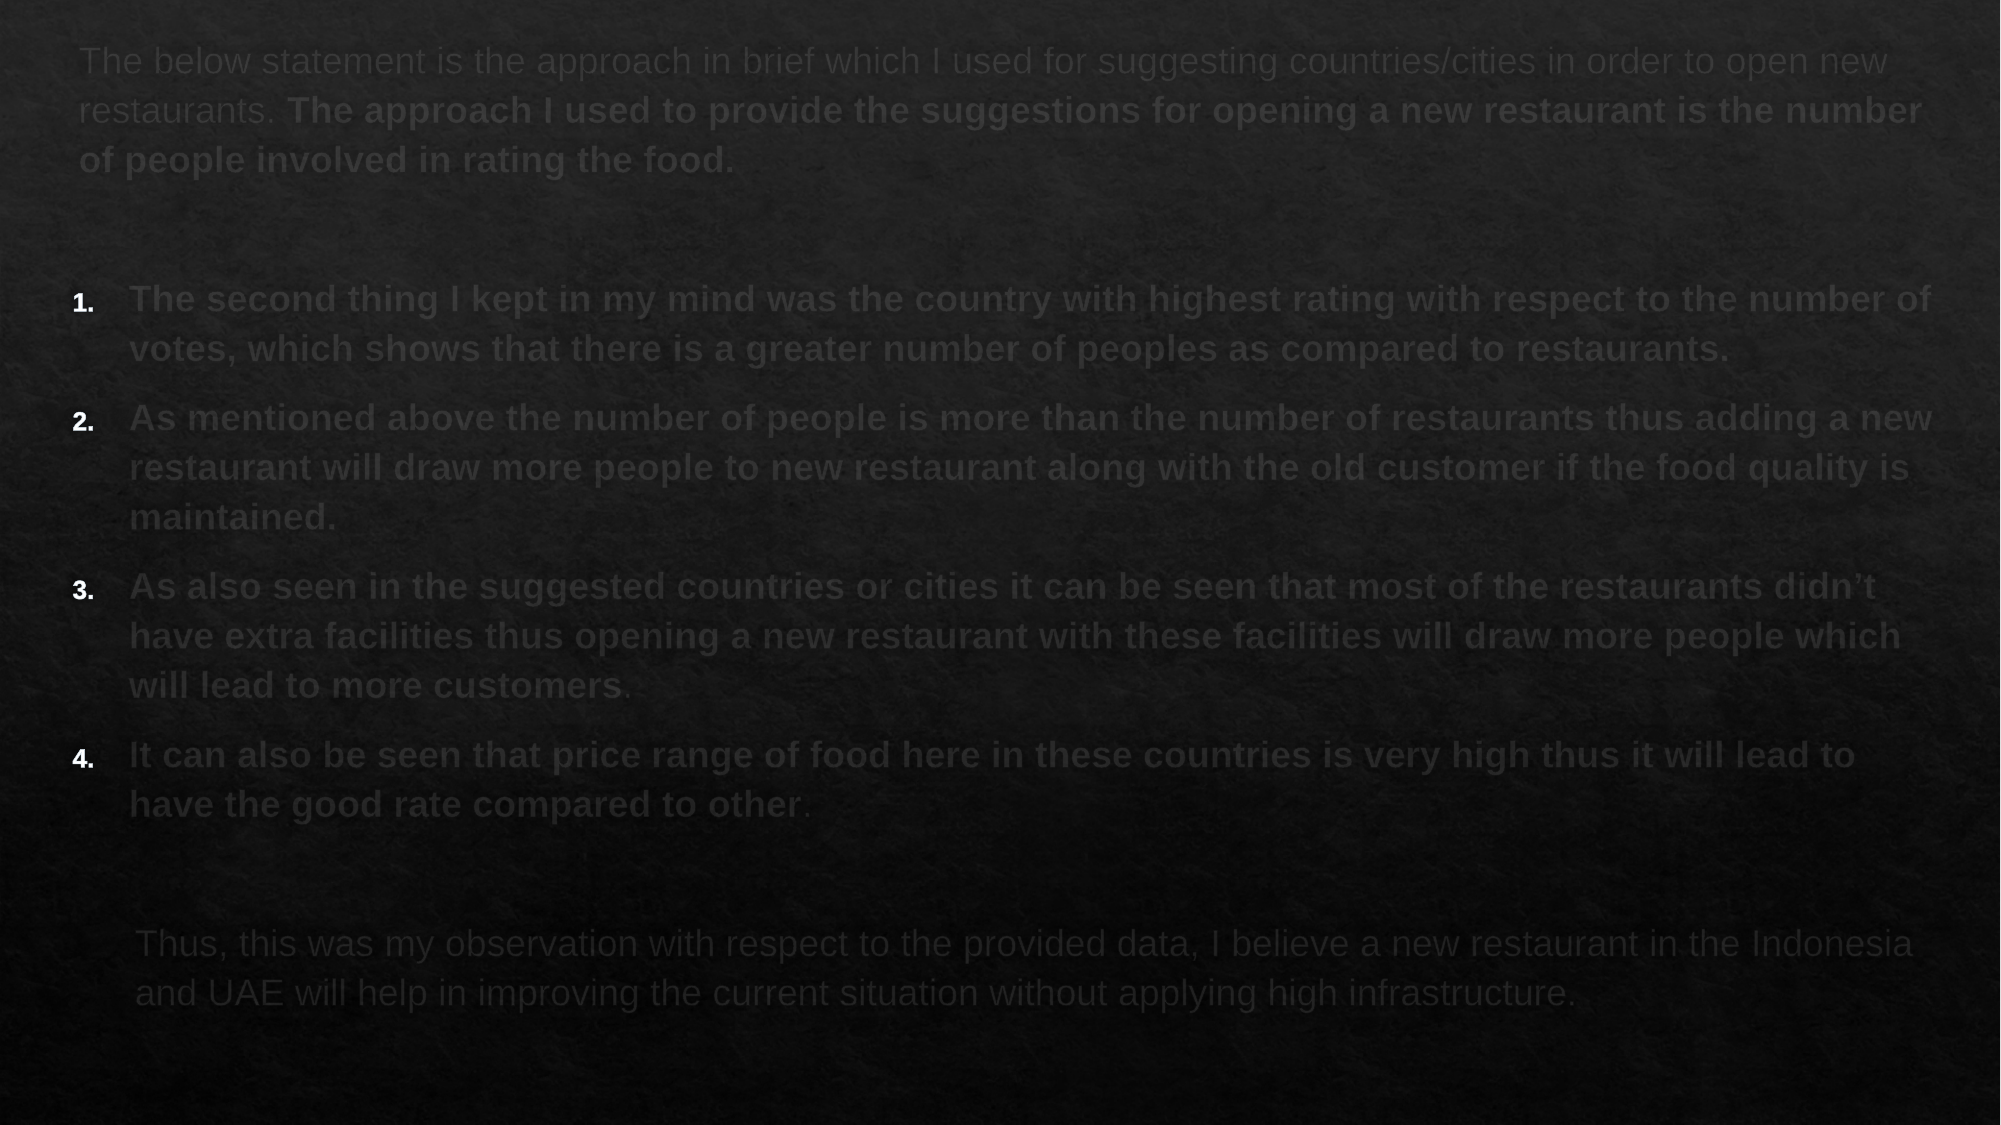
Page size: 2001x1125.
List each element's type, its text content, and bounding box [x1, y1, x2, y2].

list The below statement is the approach in brief which I used for suggesting countries/cities in order to open new restaurants. The approach I used to provide the suggestions for opening a new restaurant is the number of people involved in rating the food. The second thing I kept in my mind was the country with highest rating with respect to the number of votes, which shows that there is a greater number of peoples as compared to restaurants. As mentioned above the number of people is more than the number of restaurants thus adding a new restaurant will draw more people to new restaurant along with the old customer if the food quality is maintained. As also seen in the suggested countries or cities it can be seen that most of the restaurants didn’t have extra facilities thus opening a new restaurant with these facilities will draw more people which will lead to more customers. It can also be seen that price range of food here in these countries is very high thus it will lead to have the good rate compared to other. Thus, this was my observation with respect to the provided data, I believe a new restaurant in the Indonesia and UAE will help in improving the current situation without applying high infrastructure. [57, 24, 1966, 1093]
